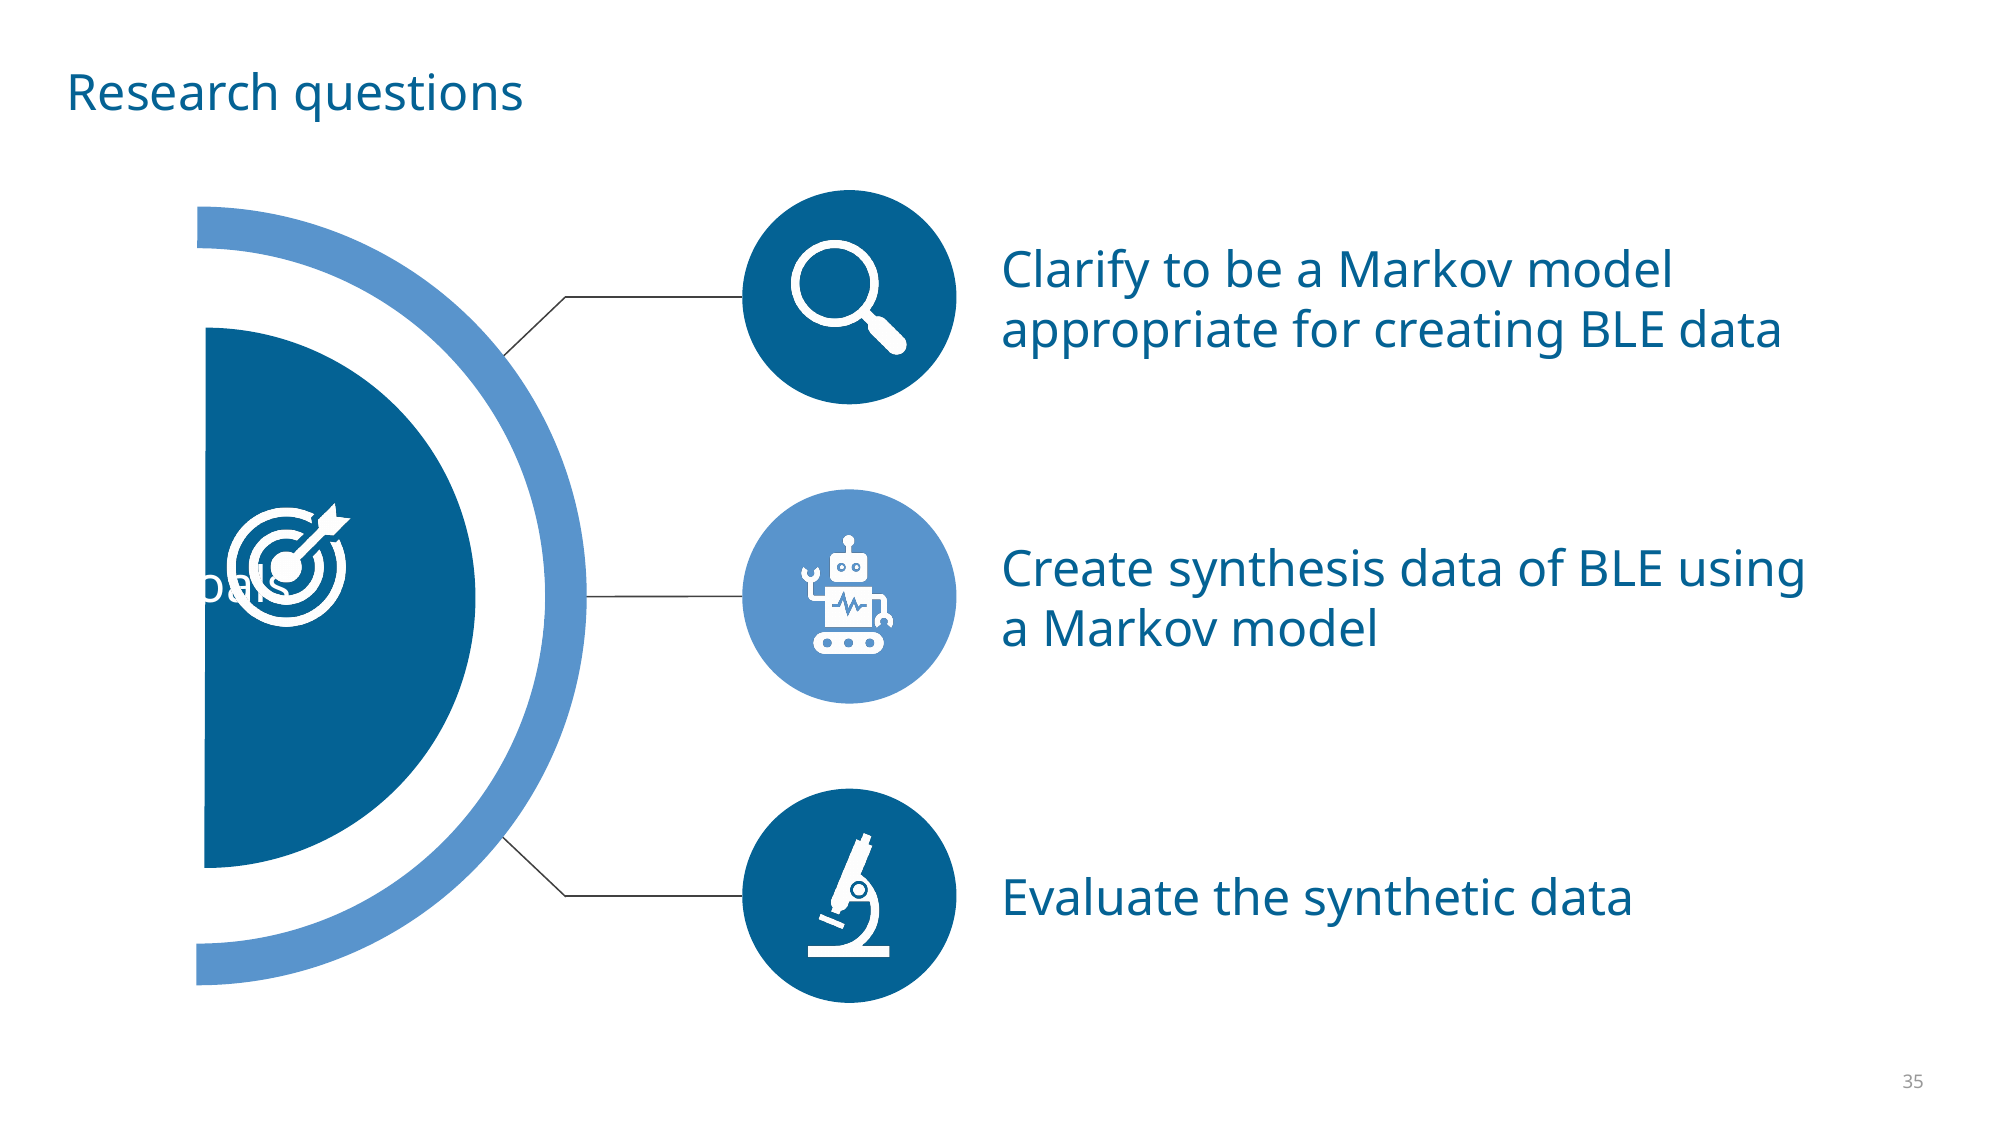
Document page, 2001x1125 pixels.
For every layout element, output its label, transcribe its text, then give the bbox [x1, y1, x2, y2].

text_box Goals [203, 326, 249, 870]
picture [249, 505, 348, 604]
slide_number 35 [1845, 1042, 1940, 1103]
picture [820, 915, 844, 928]
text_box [249, 597, 566, 897]
picture [227, 508, 345, 626]
text_box Create synthesis data of BLE using a Markov model [956, 489, 1940, 704]
text_box [741, 787, 958, 1004]
picture [808, 834, 889, 957]
text_box [741, 189, 958, 406]
text_box Evaluate the synthetic data [956, 788, 1940, 1003]
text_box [249, 297, 566, 596]
text_box [741, 488, 958, 705]
picture [791, 240, 906, 354]
picture [778, 526, 919, 667]
picture [213, 576, 222, 601]
text_box [196, 226, 415, 966]
title Research questions [60, 61, 1940, 129]
text_box Clarify to be a Markov model appropriate for creating BLE data [956, 190, 1940, 405]
